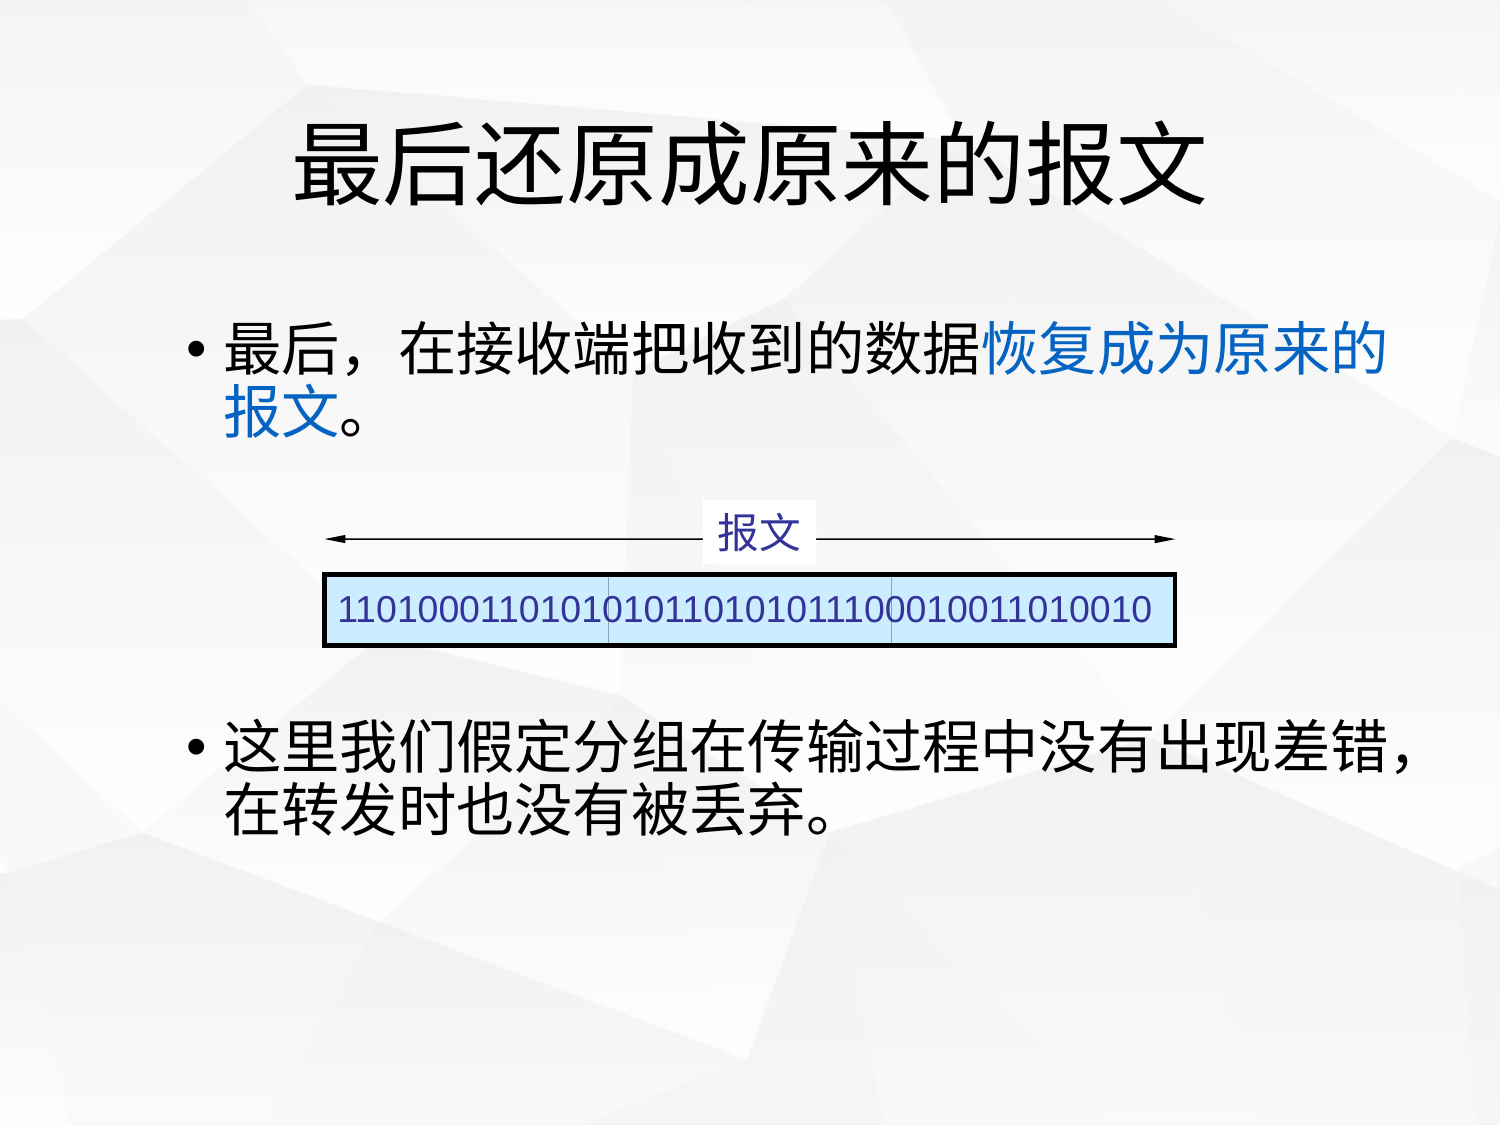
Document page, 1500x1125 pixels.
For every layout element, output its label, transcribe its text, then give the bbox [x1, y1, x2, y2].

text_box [312, 499, 1177, 646]
list 最后，在接收端把收到的数据恢复成为原来的报文。 这里我们假定分组在传输过程中没有出现差错，在转发时也没有被丢弃。 [171, 312, 1447, 988]
title 最后还原成原来的报文 [103, 59, 1397, 278]
picture [0, 0, 1500, 1125]
